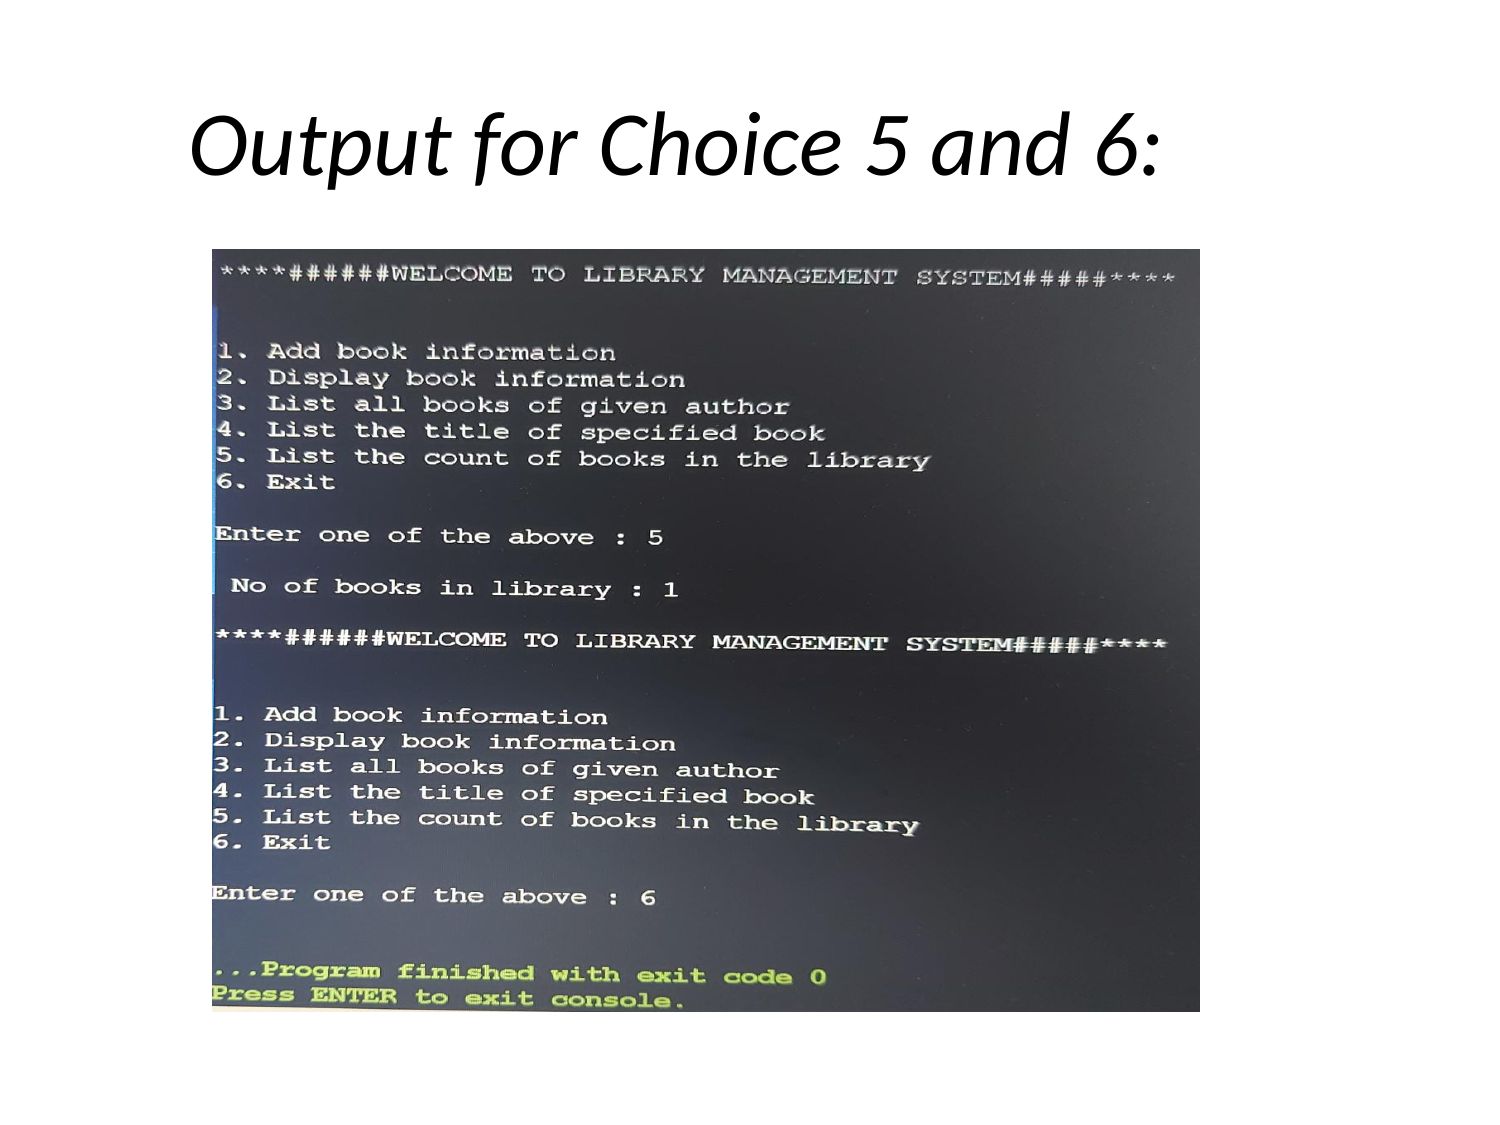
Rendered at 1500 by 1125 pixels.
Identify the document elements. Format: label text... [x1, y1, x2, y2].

picture [212, 249, 1201, 1012]
title Output for Choice 5 and 6: [12, 45, 1363, 233]
